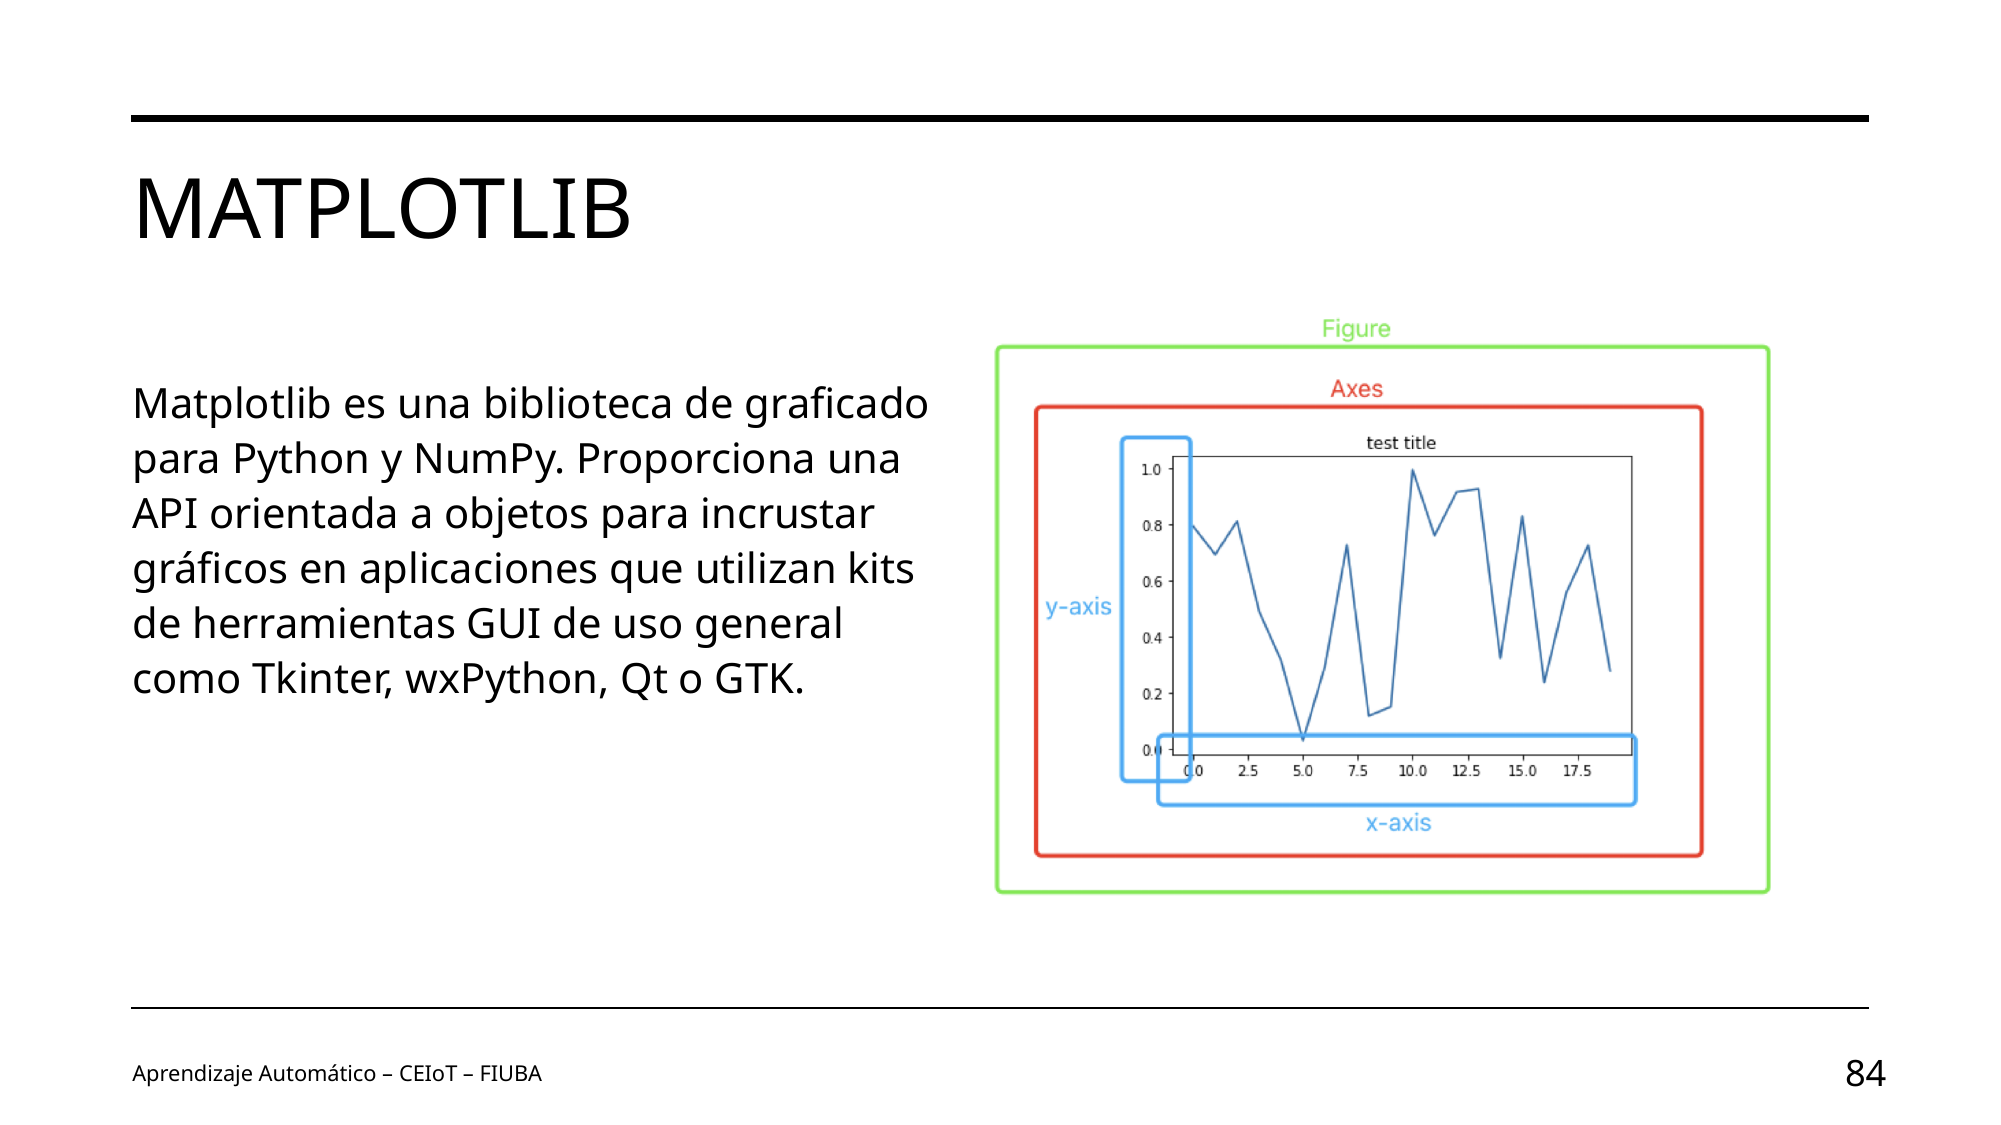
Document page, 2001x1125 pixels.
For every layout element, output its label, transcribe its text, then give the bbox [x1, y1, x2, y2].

list Matplotlib es una biblioteca de graficado para Python y NumPy. Proporciona una API orientada a objetos para incrustar gráficos en aplicaciones que utilizan kits de herramientas GUI de uso general como Tkinter, wxPython, Qt o GTK. [117, 364, 954, 977]
picture [953, 290, 1869, 940]
footer Aprendizaje Automático – CEIoT – FIUBA [117, 1042, 862, 1103]
title Matplotlib [117, 148, 741, 364]
slide_number 84 [1791, 1042, 1902, 1103]
